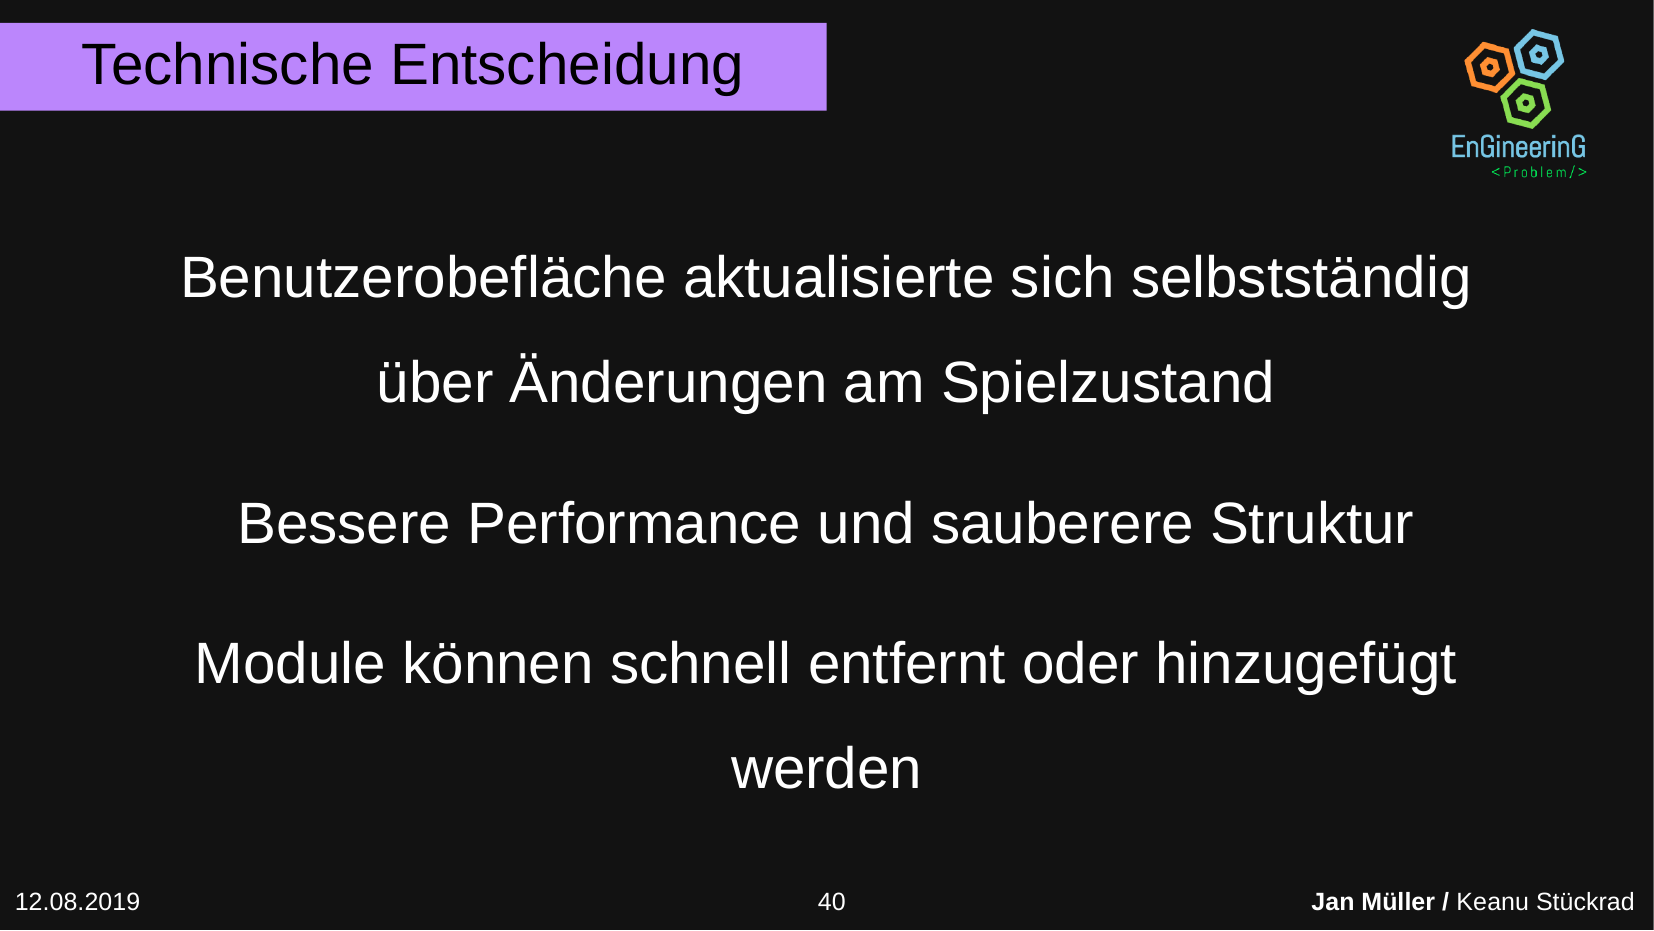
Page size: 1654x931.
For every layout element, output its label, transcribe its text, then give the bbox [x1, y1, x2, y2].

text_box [0, 877, 1654, 931]
text_box Technische Entscheidung [0, 22, 827, 111]
text_box Benutzerobefläche aktualisierte sich selbstständig über Änderungen am Spielzustand Bessere Performance und sauberere Struktur Module können schnell entfernt oder hinzugefügt werden [142, 197, 1512, 791]
picture [1382, 29, 1654, 185]
